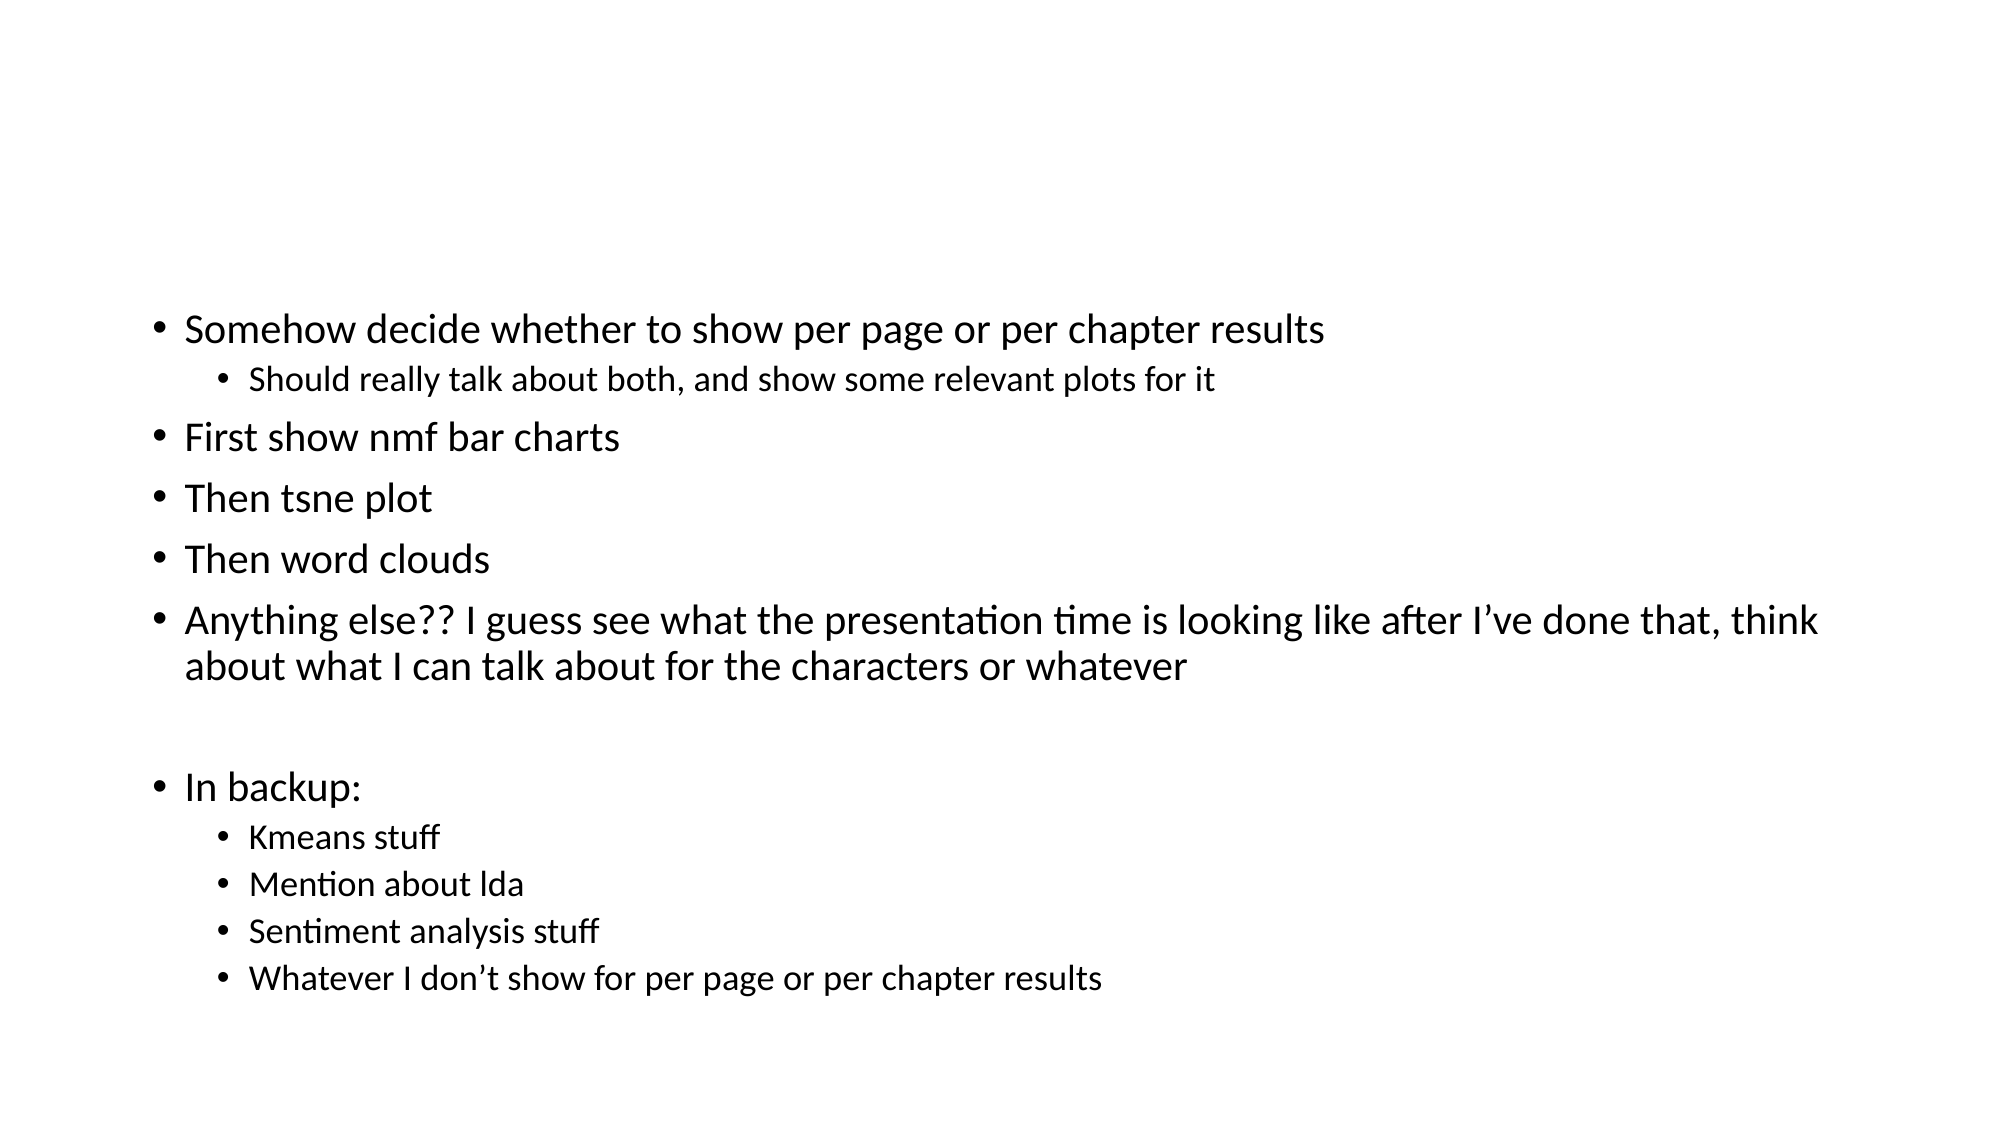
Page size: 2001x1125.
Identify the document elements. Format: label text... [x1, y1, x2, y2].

list Somehow decide whether to show per page or per chapter results Should really talk about both, and show some relevant plots for it First show nmf bar charts Then tsne plot Then word clouds Anything else?? I guess see what the presentation time is looking like after I’ve done that, think about what I can talk about for the characters or whatever In backup: Kmeans stuff Mention about lda Sentiment analysis stuff Whatever I don’t show for per page or per chapter results [137, 299, 1863, 1014]
